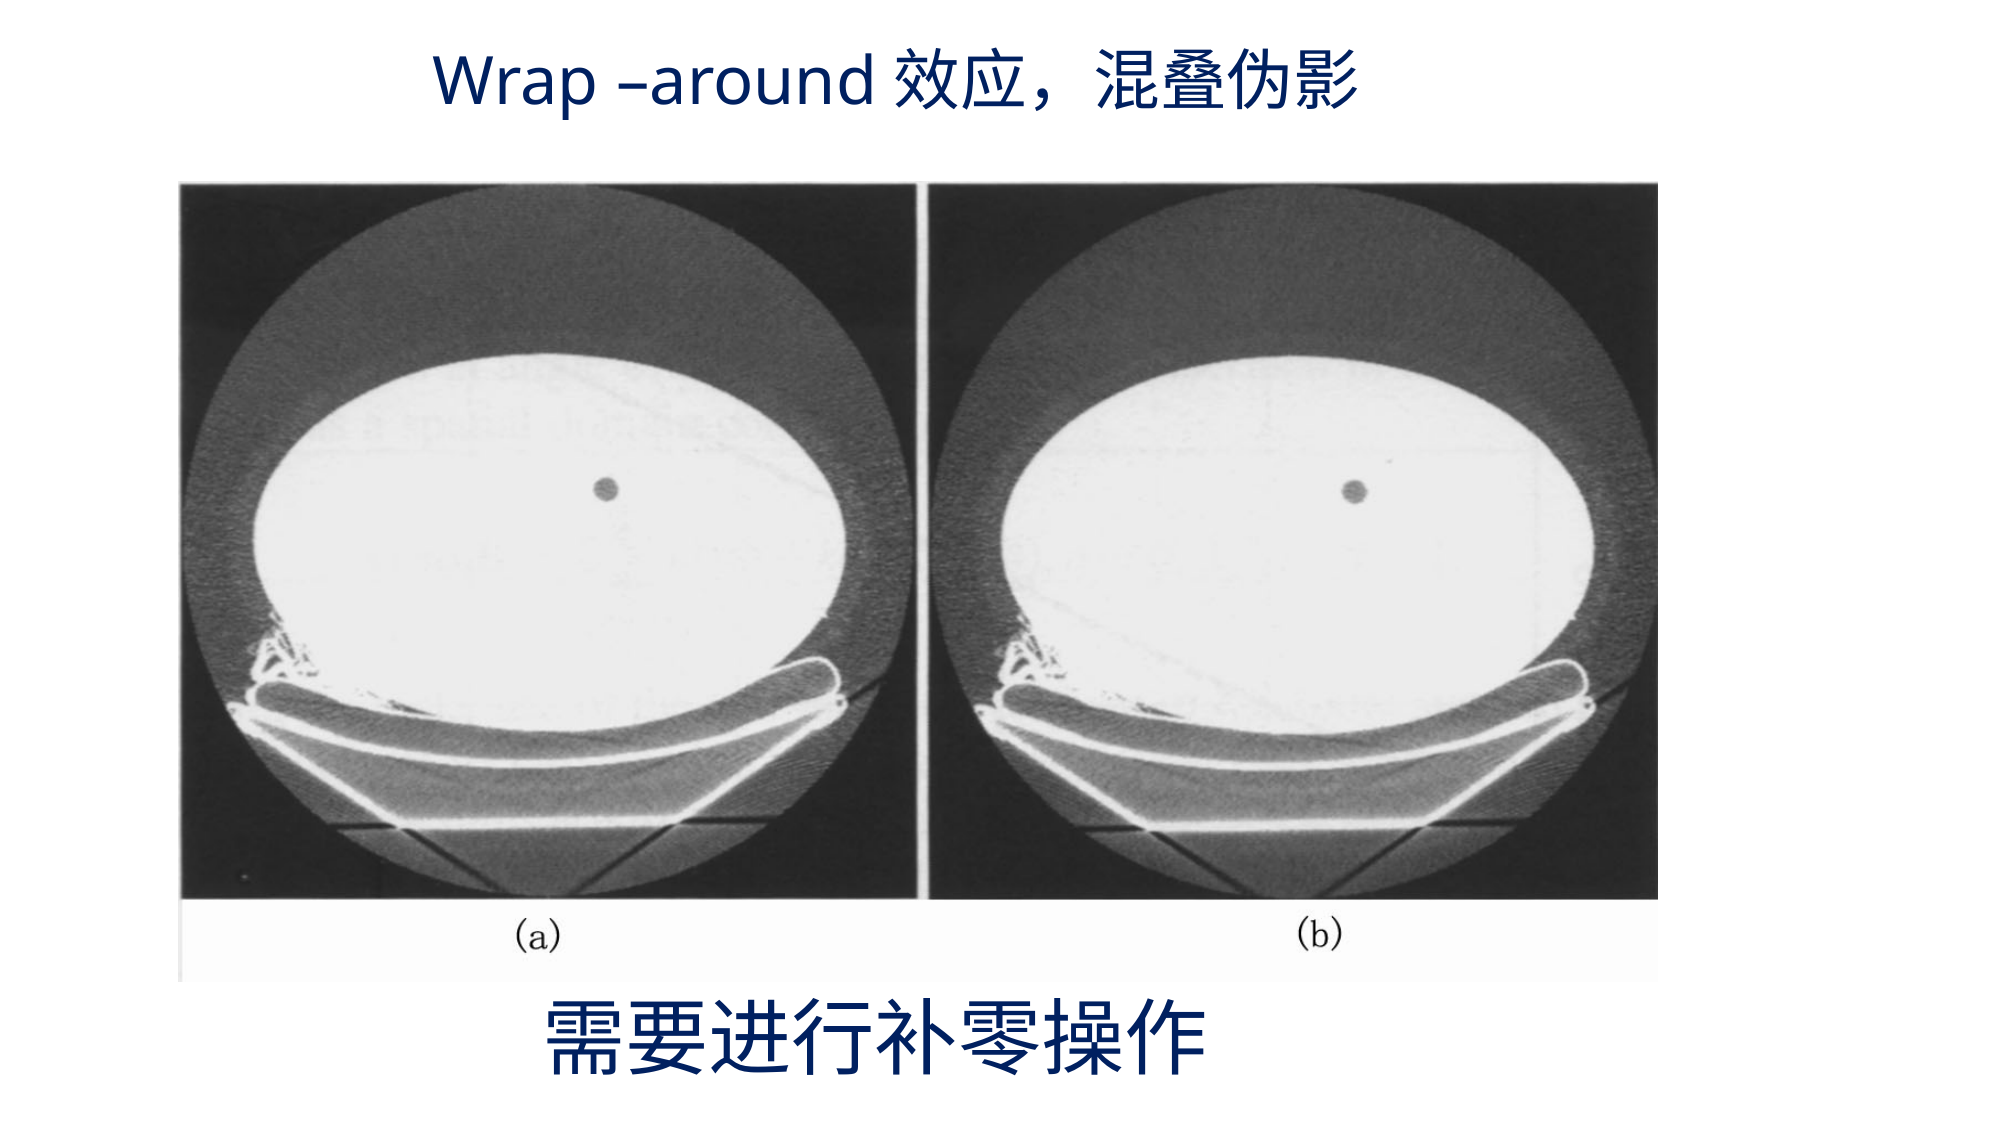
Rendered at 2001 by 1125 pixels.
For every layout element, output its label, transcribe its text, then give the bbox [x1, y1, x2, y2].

title 需要进行补零操作 [75, 933, 1801, 1125]
text_box Wrap –around效应，混叠伪影 [417, 30, 1418, 126]
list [178, 181, 1658, 982]
